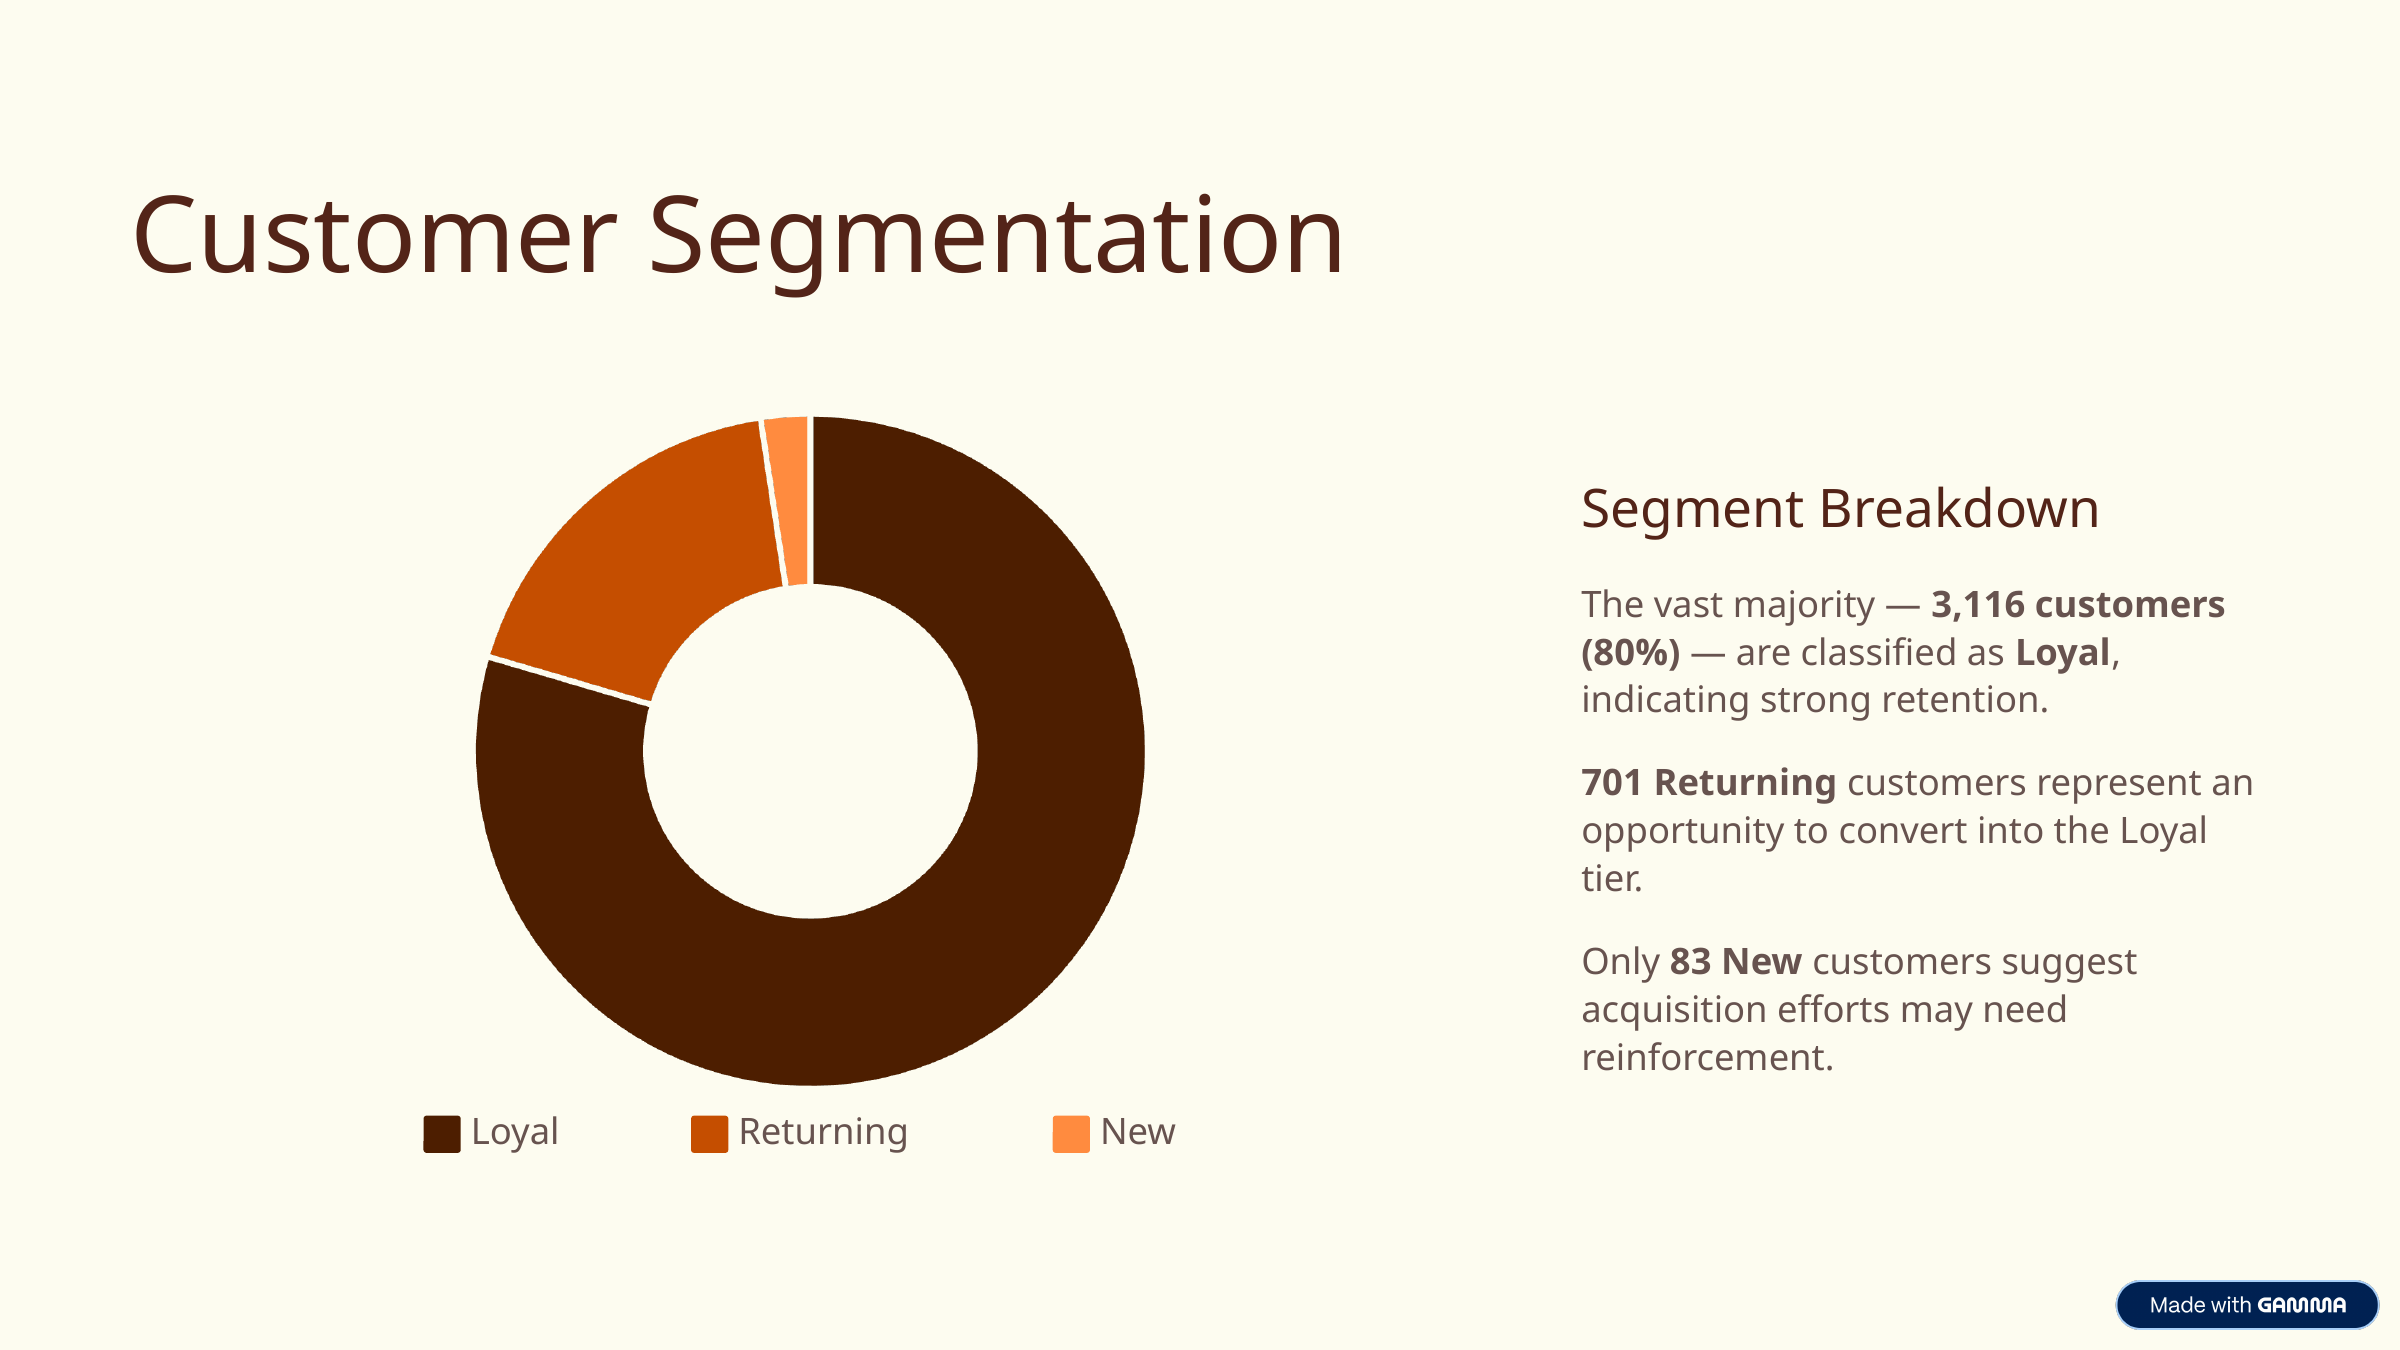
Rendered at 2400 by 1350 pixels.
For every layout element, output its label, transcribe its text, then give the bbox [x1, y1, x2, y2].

text_box Segment Breakdown [1581, 469, 2117, 540]
text_box [1052, 1115, 1090, 1153]
text_box [691, 1115, 729, 1153]
text_box 701 Returning customers represent an opportunity to convert into the Loyal tier. [1581, 755, 2271, 901]
text_box The vast majority — 3,116 customers (80%) — are classified as Loyal, indicating strong retention. [1581, 576, 2271, 722]
text_box New [1099, 1115, 1185, 1153]
text_box Loyal [470, 1115, 567, 1153]
picture [2106, 1271, 2389, 1339]
picture [130, 391, 1490, 1111]
text_box Customer Segmentation [130, 155, 1304, 295]
text_box Returning [738, 1115, 929, 1153]
text_box Only 83 New customers suggest acquisition efforts may need reinforcement. [1581, 933, 2271, 1079]
text_box [423, 1115, 461, 1153]
